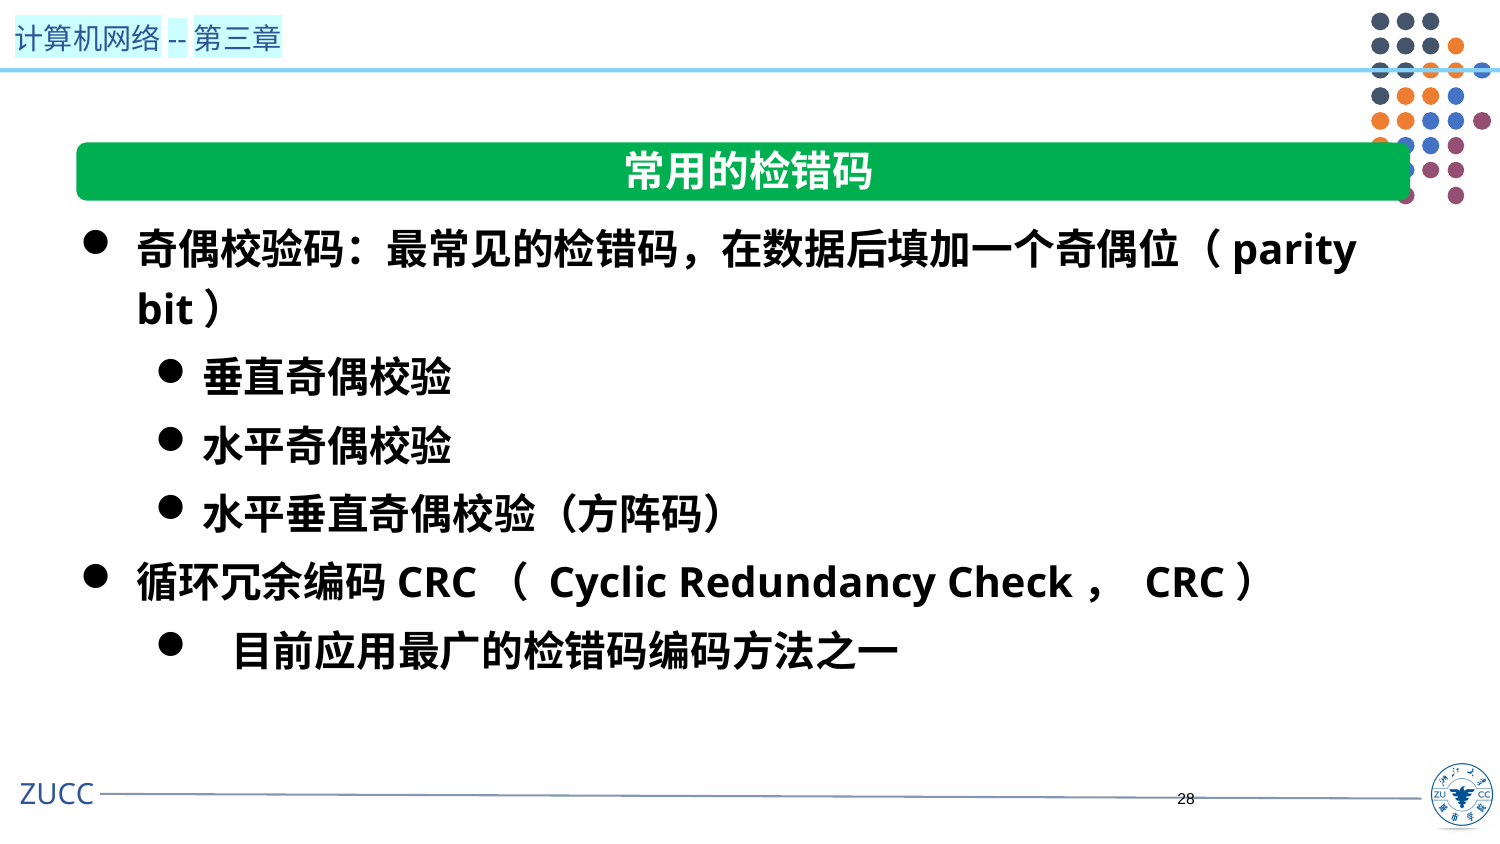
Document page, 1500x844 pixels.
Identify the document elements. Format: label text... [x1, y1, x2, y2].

picture [1415, 828, 1500, 837]
slide_number 28 [1162, 782, 1500, 828]
text_box [890, 142, 1411, 201]
list 奇偶校验码 奇偶校验码：最常见的检错码，在数据后填加一个奇偶位（parity bit） 垂直奇偶校验 水平奇偶校验 水平垂直奇偶校验（方阵码） 循环冗余编码CRC（ Cyclic Redundancy Check， CRC） 目前应用最广的检错码编码方法之一 [65, 142, 1444, 735]
text_box 常用的检错码 [608, 137, 890, 202]
text_box [76, 142, 608, 201]
picture [1415, 750, 1500, 782]
